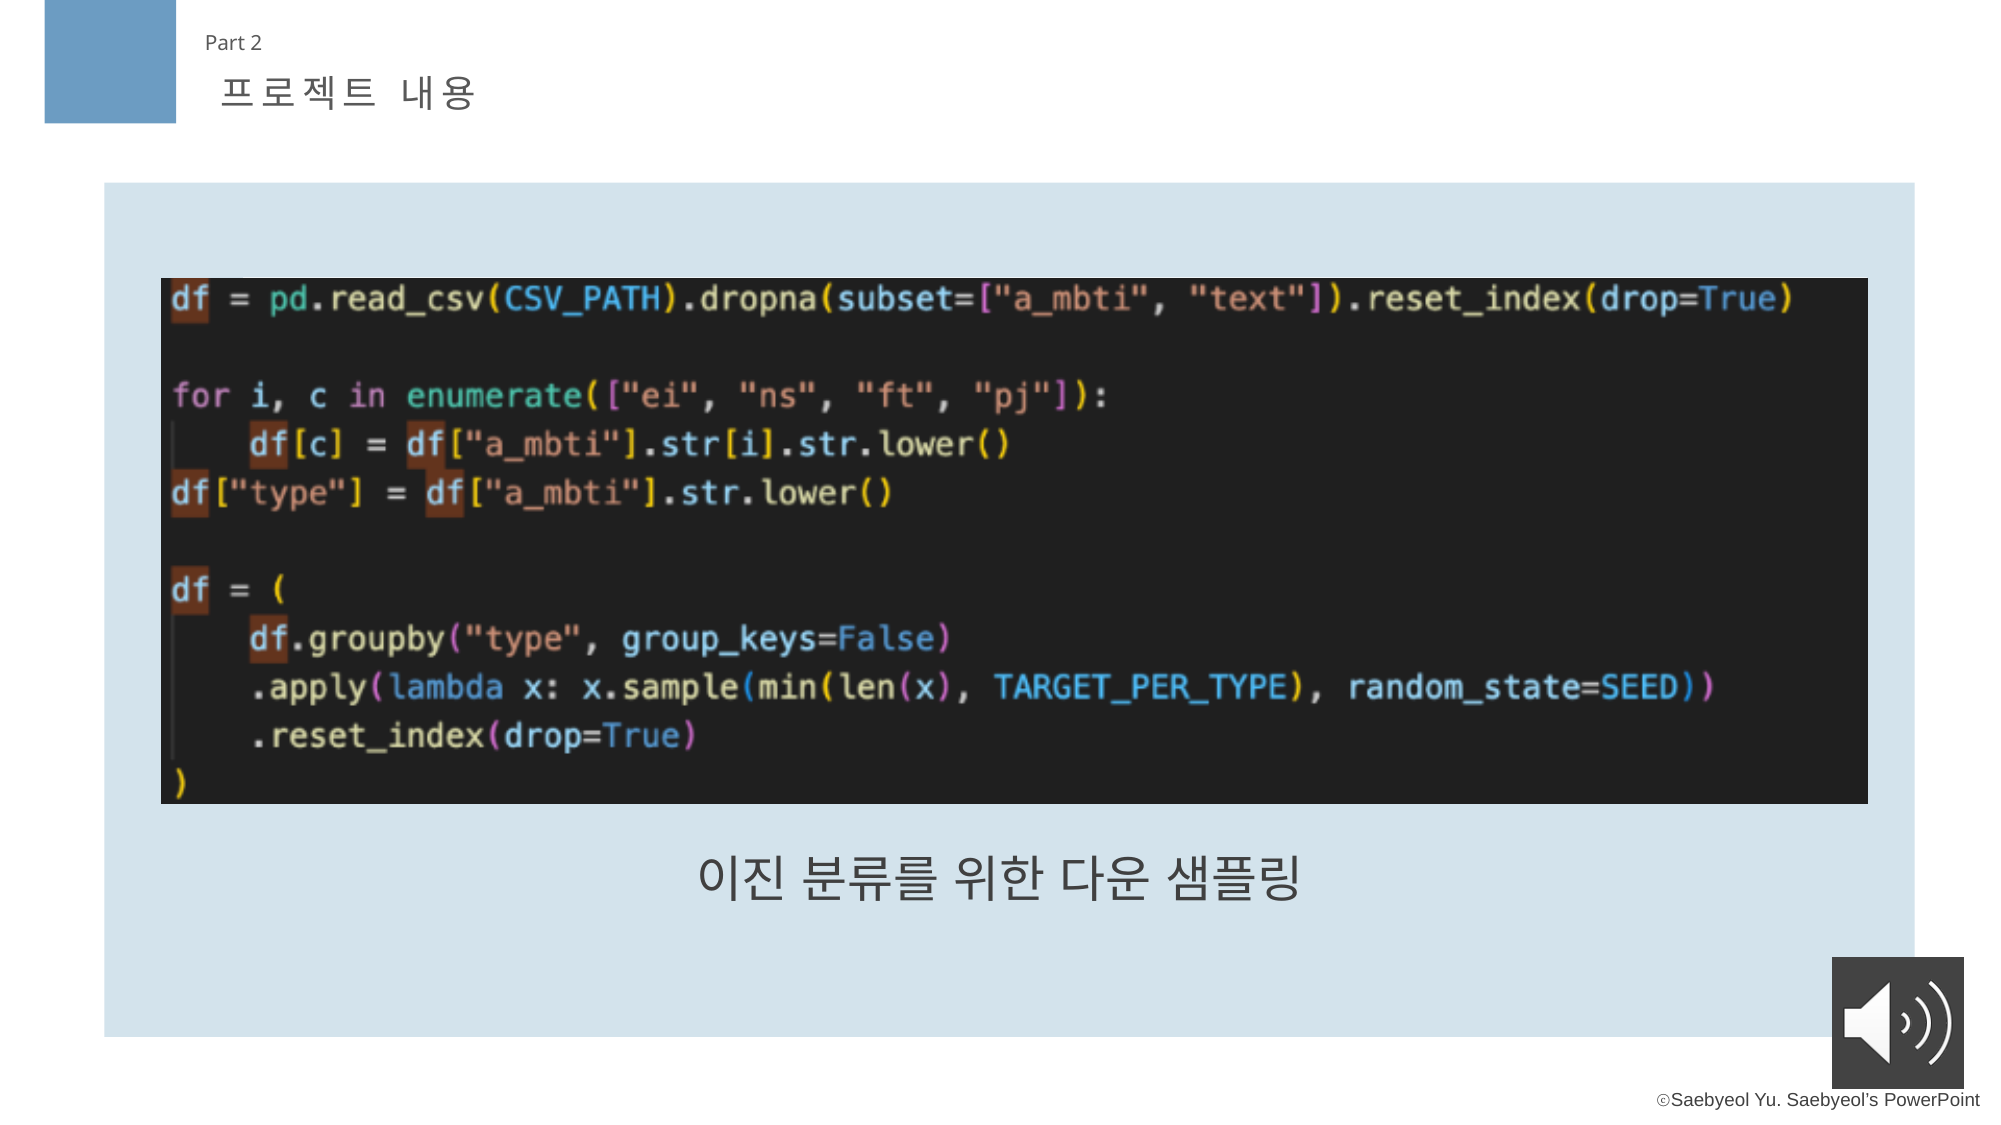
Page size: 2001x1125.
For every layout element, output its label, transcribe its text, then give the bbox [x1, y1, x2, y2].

text_box [103, 182, 1916, 1038]
text_box 이진 분류를 위한 다운 샘플링 [373, 840, 1627, 915]
picture [161, 278, 1868, 804]
picture [1831, 956, 1965, 1090]
text_box Part 2 [189, 22, 277, 63]
text_box [44, 0, 177, 124]
text_box 프로젝트 내용 [205, 62, 491, 123]
